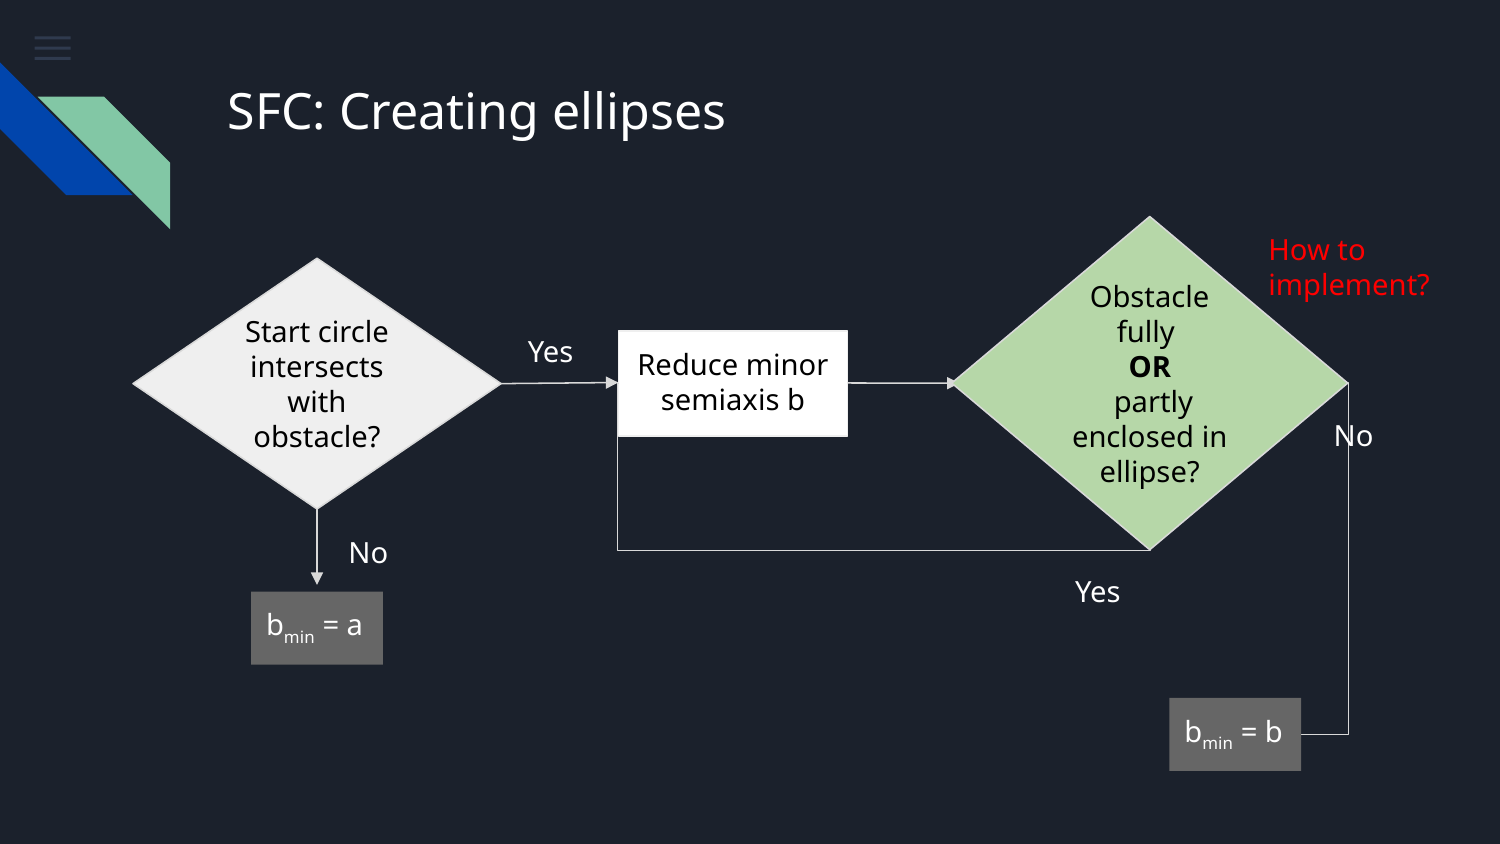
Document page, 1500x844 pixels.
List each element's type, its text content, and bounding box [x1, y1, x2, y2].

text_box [132, 216, 1413, 772]
text_box How to implement? [1414, 216, 1453, 323]
title SFC: Creating ellipses [212, 64, 1391, 154]
